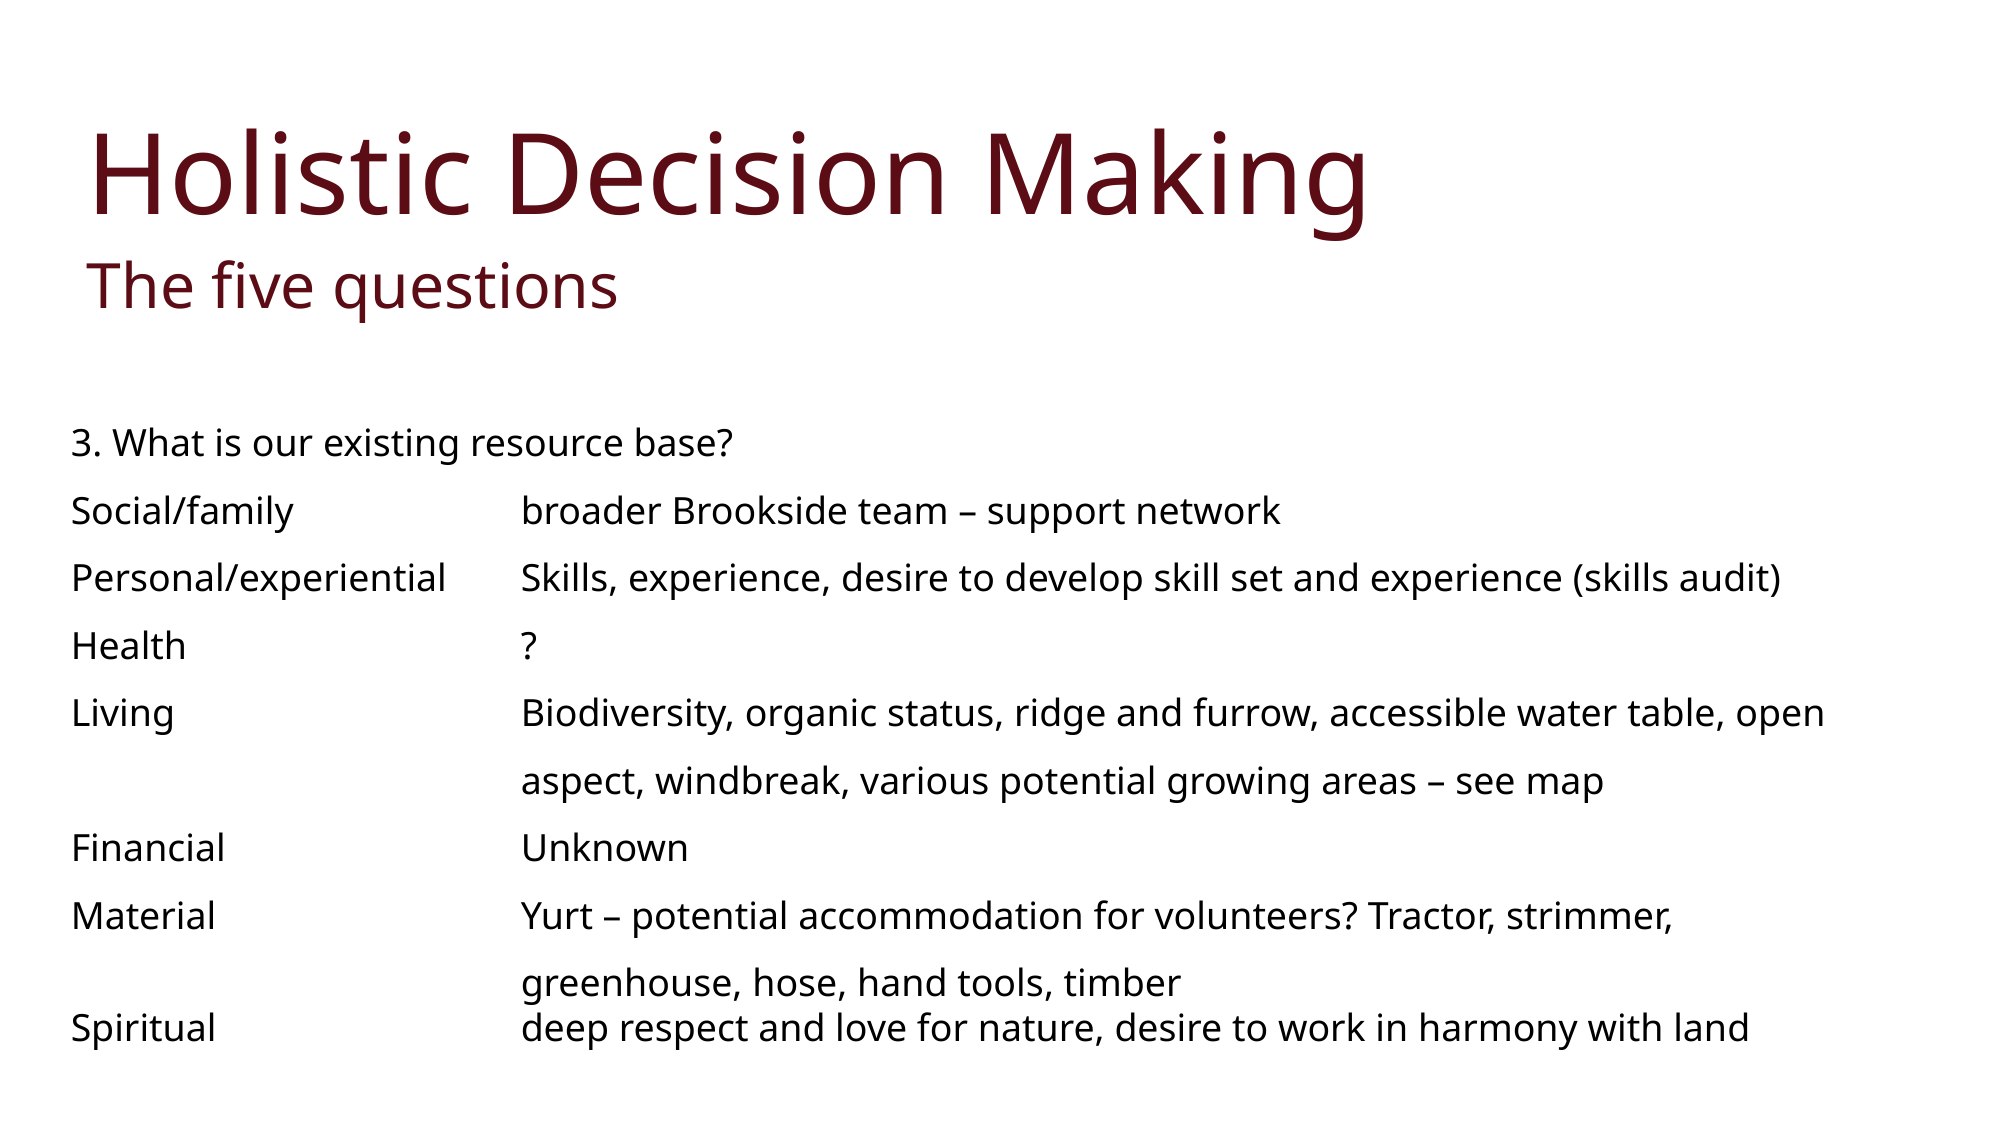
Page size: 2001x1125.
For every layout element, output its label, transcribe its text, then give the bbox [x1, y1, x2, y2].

text_box 3. What is our existing resource base? Social/family broader Brookside team – support network Personal/experiential Skills, experience, desire to develop skill set and experience (skills audit) Health ? Living Biodiversity, organic status, ridge and furrow, accessible water table, open aspect, windbreak, various potential growing areas – see map Financial Unknown Material Yurt – potential accommodation for volunteers? Tractor, strimmer, greenhouse, hose, hand tools, timber Spiritual deep respect and love for nature, desire to work in harmony with land [56, 412, 1888, 1125]
text_box Holistic Decision Making The five questions [71, 85, 1520, 398]
